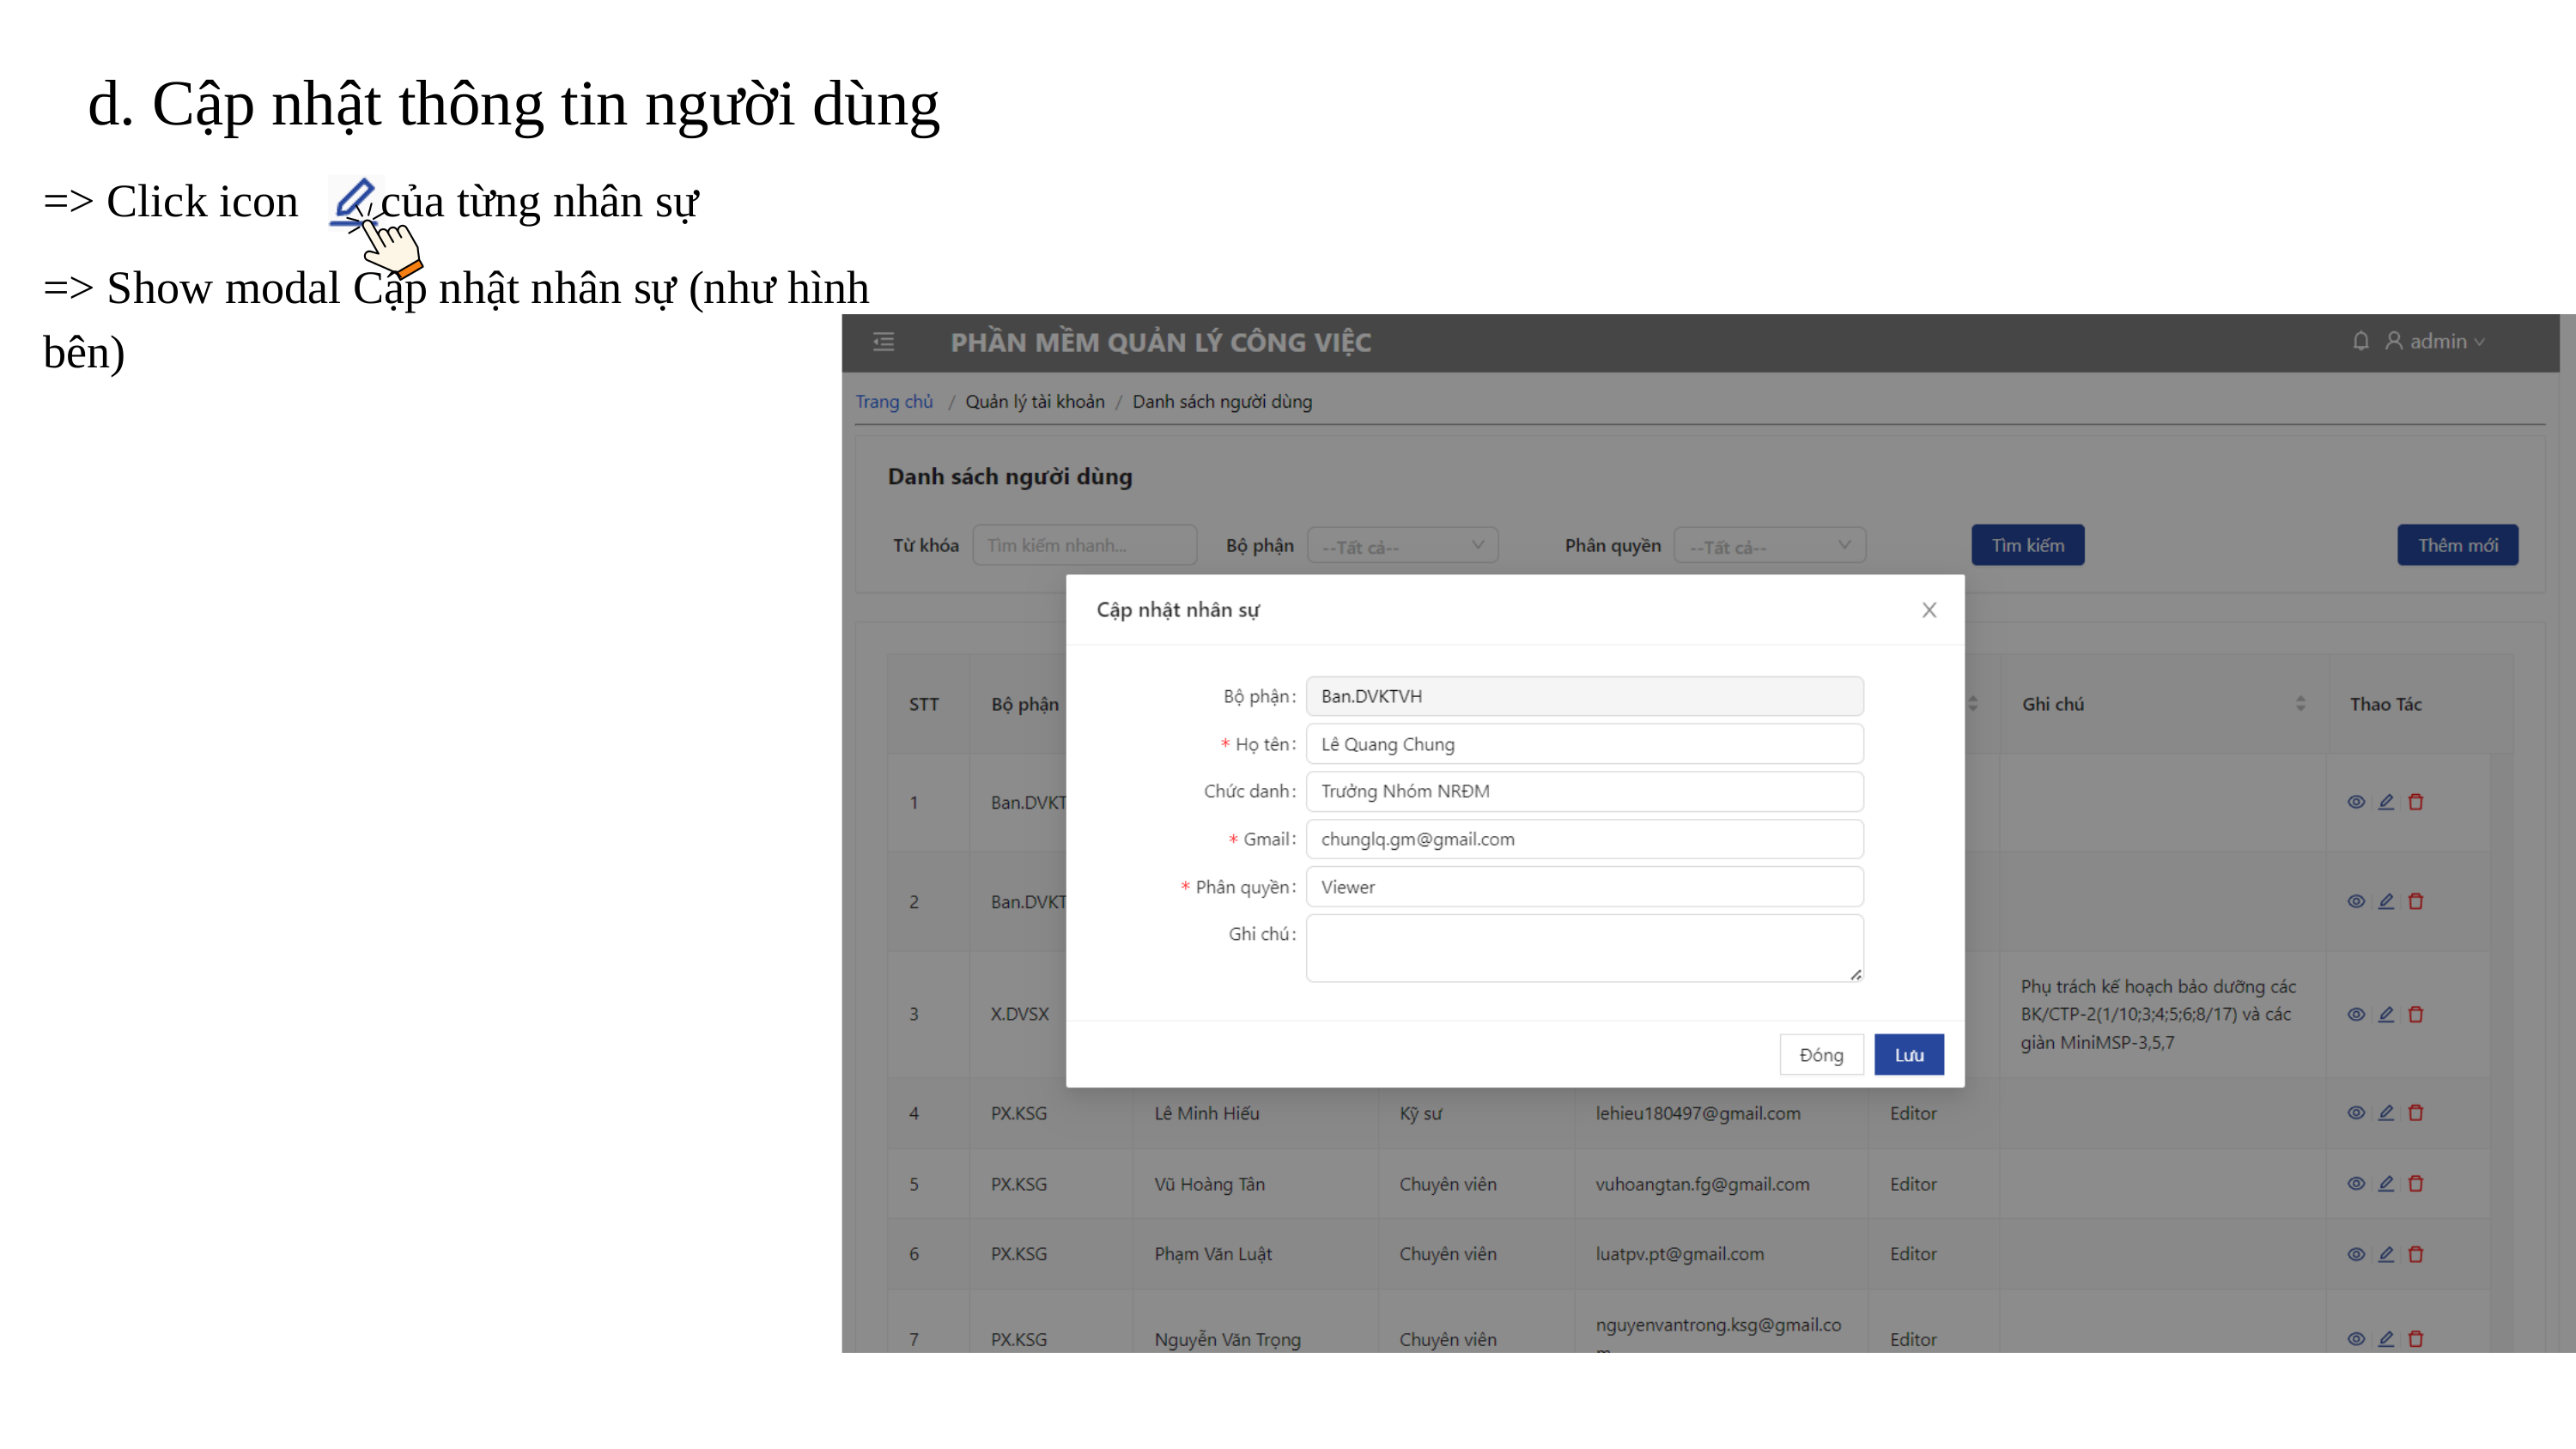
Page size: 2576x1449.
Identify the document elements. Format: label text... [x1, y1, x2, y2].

text_box => Show modal Cập nhật nhân sự (như hình bên) [43, 247, 902, 378]
text_box => Click icon của từng nhân sự [43, 161, 939, 227]
text_box d. Cập nhật thông tin người dùng [0, 47, 1078, 138]
text_box [346, 227, 424, 247]
text_box [841, 314, 2576, 1353]
text_box [327, 227, 346, 232]
